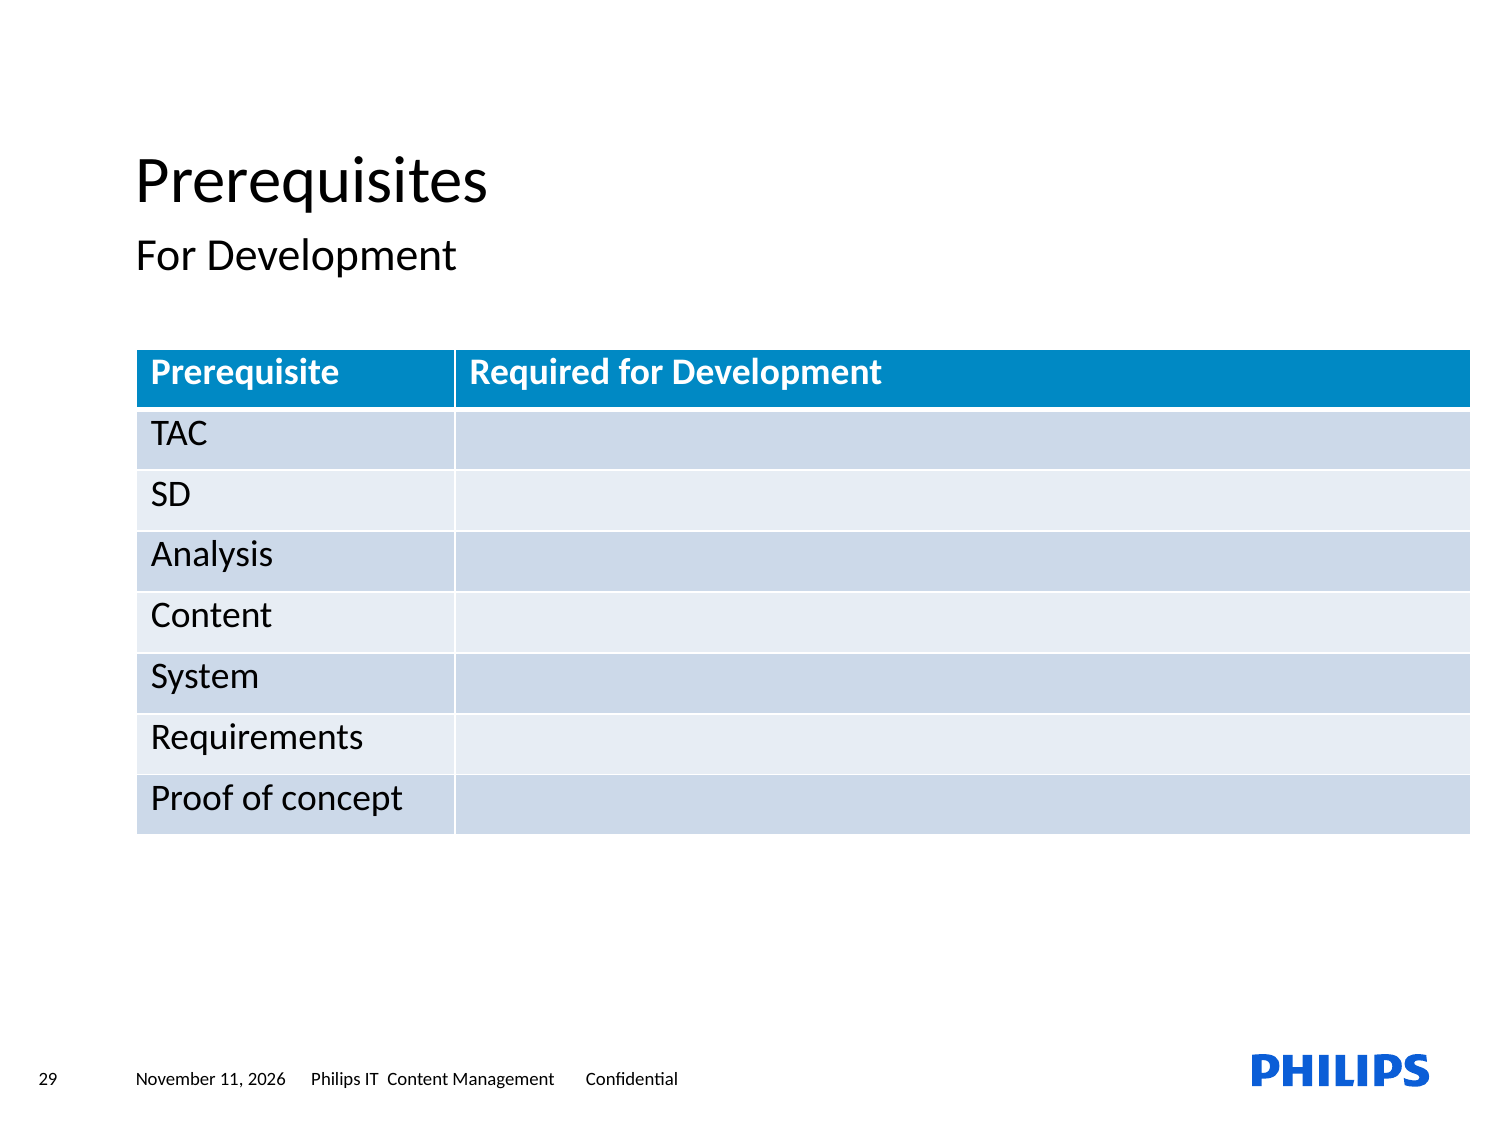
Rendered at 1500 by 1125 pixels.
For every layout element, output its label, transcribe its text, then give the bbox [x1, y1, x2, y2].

table_cell [456, 532, 1470, 591]
table_cell [456, 412, 1470, 469]
table_cell Analysis [137, 532, 454, 591]
list Prerequisites [135, 135, 1365, 220]
table_header Prerequisite [137, 350, 454, 407]
table_cell [456, 593, 1470, 652]
table_cell SD [137, 471, 454, 530]
table_cell System [137, 654, 454, 713]
table_cell Requirements [137, 715, 454, 774]
table_cell [456, 654, 1470, 713]
table_cell [456, 775, 1470, 834]
table_cell TAC [137, 412, 454, 469]
table_header Required for Development [456, 350, 1470, 407]
table_cell [456, 715, 1470, 774]
table_cell Proof of concept [137, 775, 454, 834]
table_cell Content [137, 593, 454, 652]
table_cell [456, 471, 1470, 530]
list For Development [135, 224, 1365, 286]
